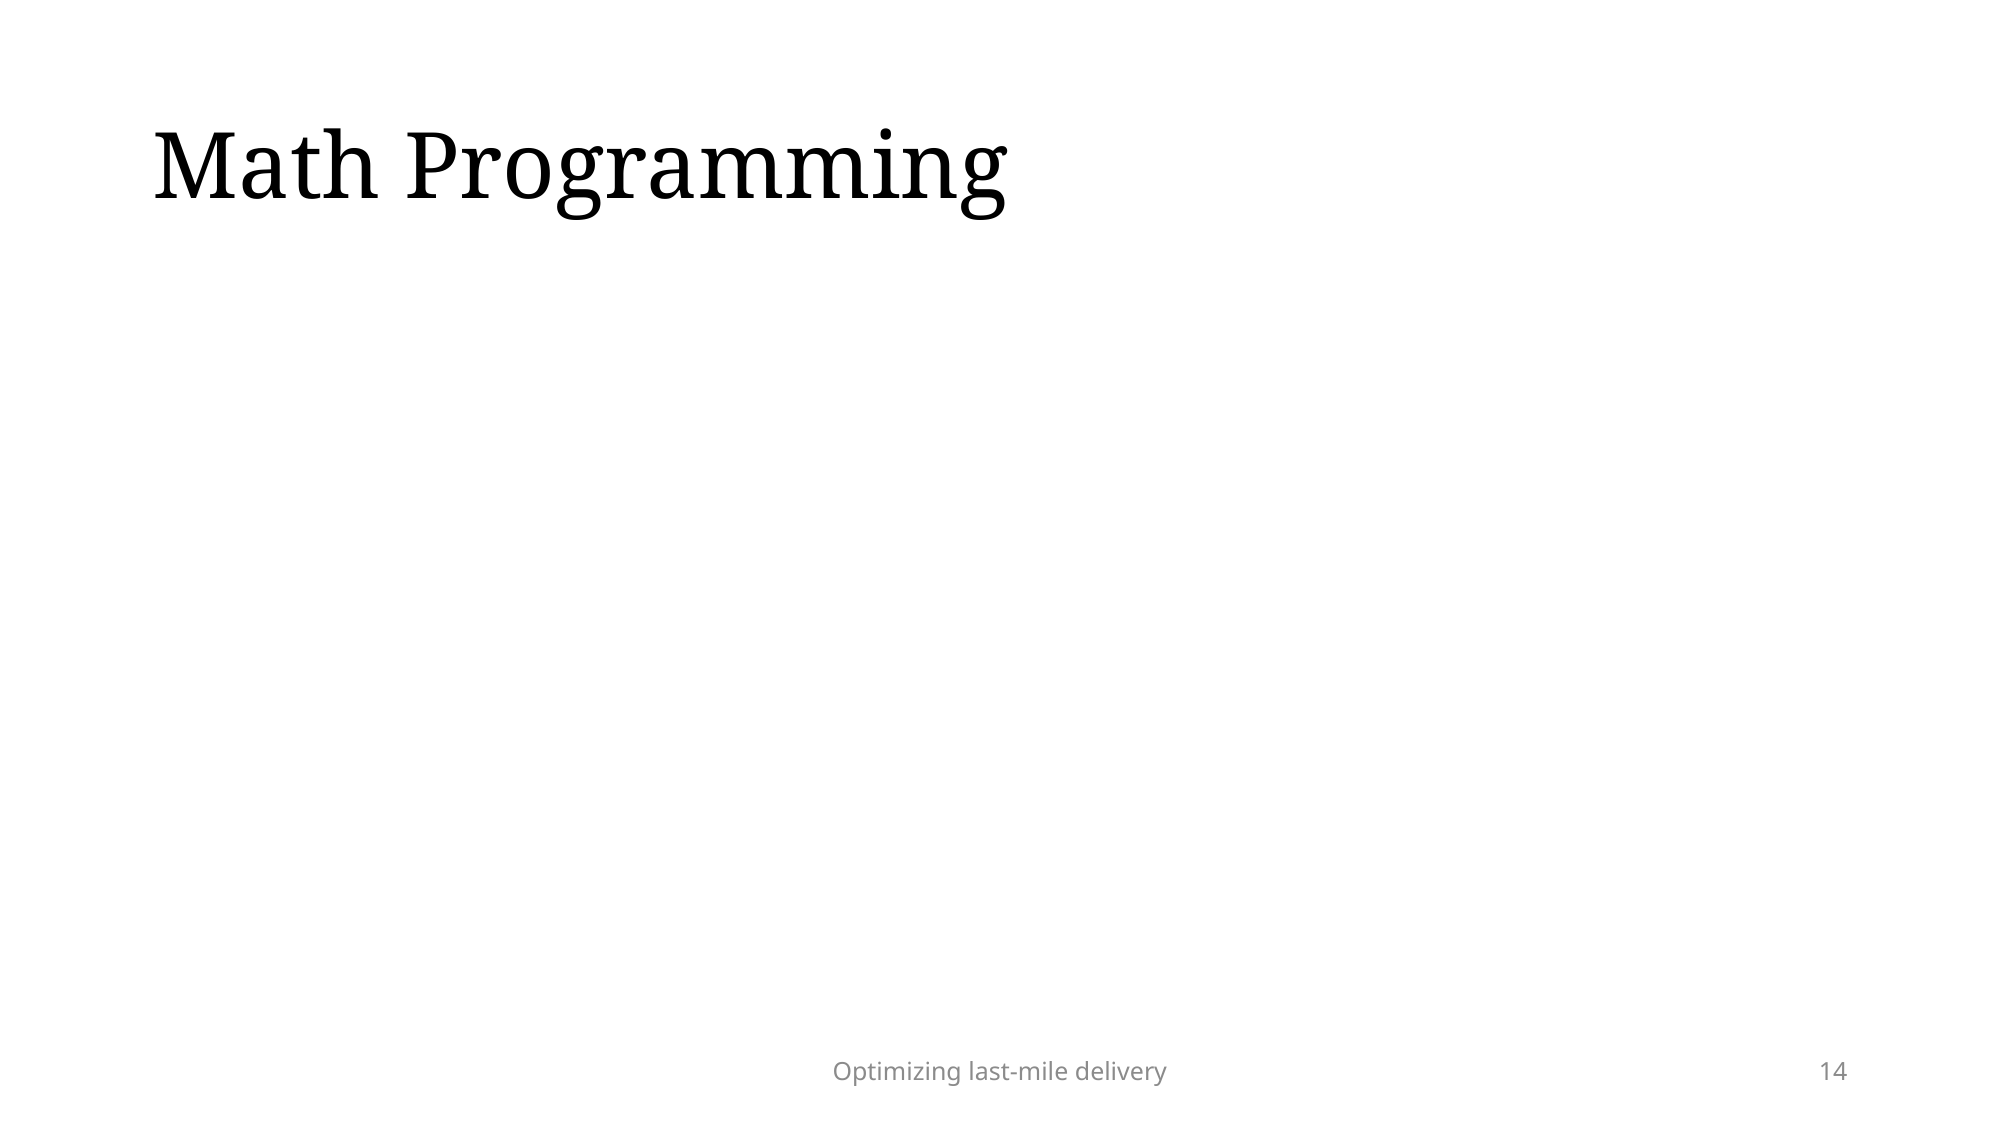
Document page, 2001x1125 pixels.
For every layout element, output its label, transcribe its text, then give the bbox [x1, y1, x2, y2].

title Math Programming [137, 59, 1863, 278]
footer Optimizing last-mile delivery [662, 1042, 1338, 1103]
slide_number 14 [1412, 1042, 1863, 1103]
